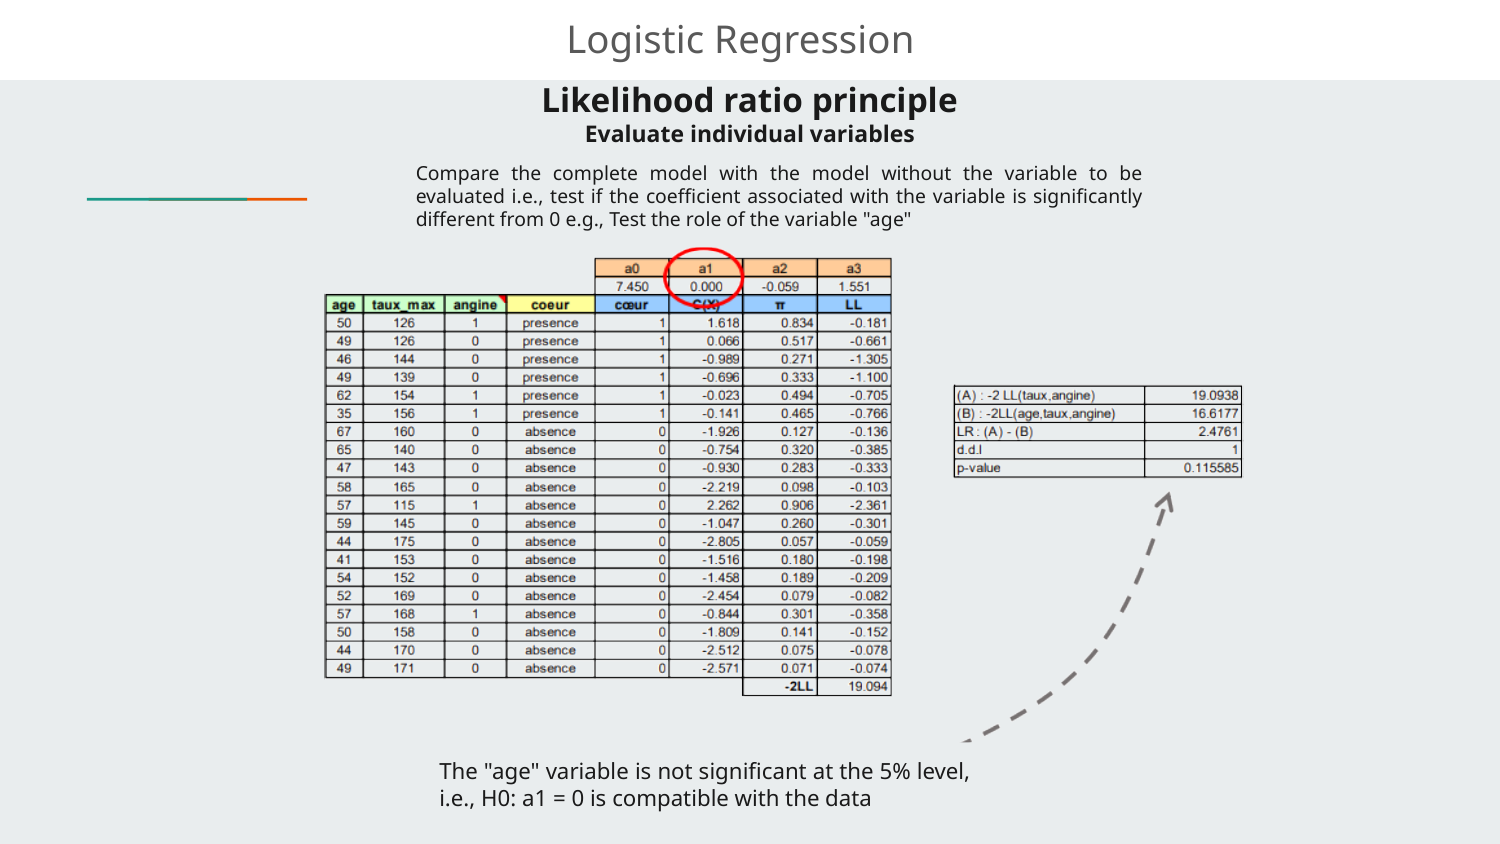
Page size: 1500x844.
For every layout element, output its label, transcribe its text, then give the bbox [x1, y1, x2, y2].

title Likelihood ratio principle Evaluate individual variables [188, 64, 1312, 172]
picture [265, 131, 1294, 844]
text_box Logistic Regression [462, 0, 1019, 64]
